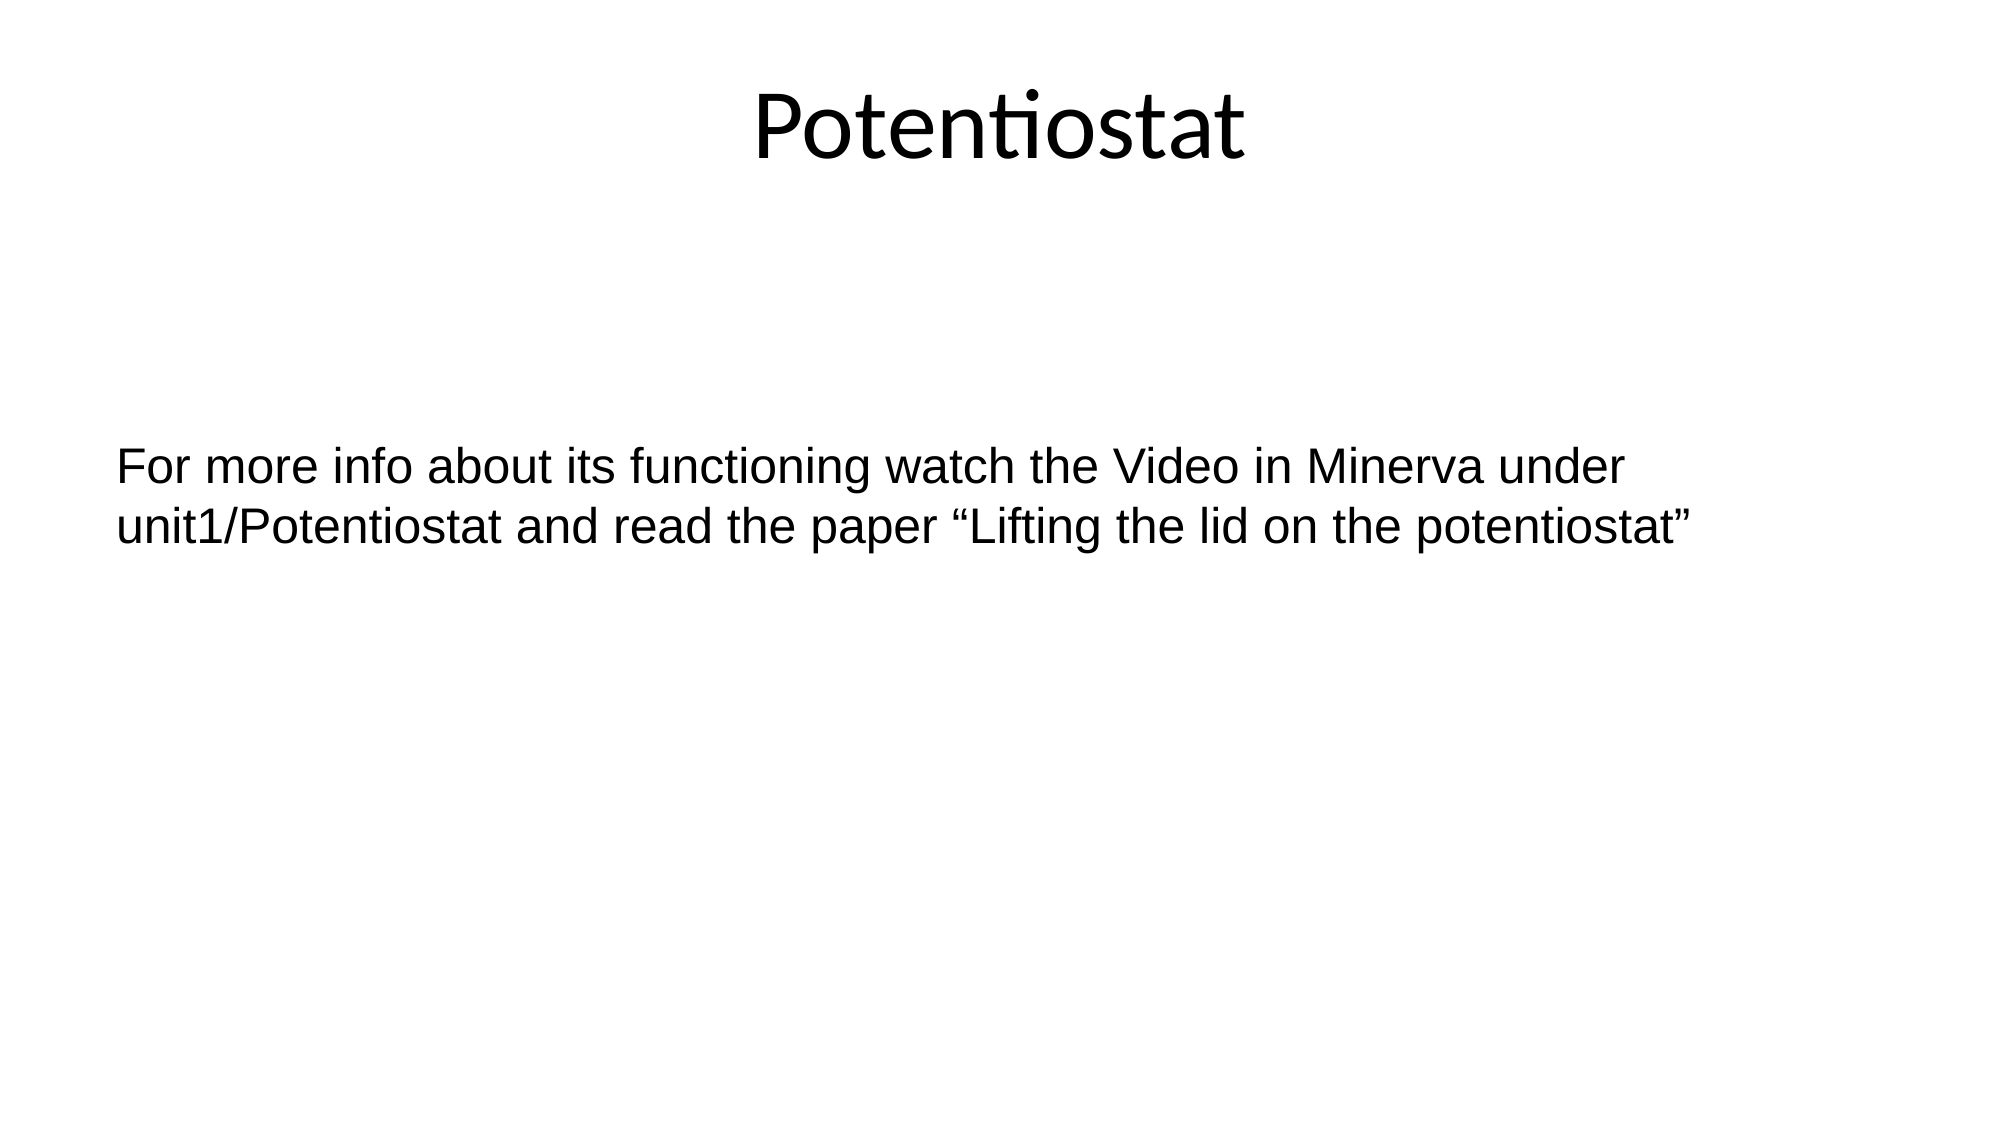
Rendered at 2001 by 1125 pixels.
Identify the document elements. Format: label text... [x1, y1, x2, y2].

text_box Potentiostat [0, 50, 2000, 186]
text_box For more info about its functioning watch the Video in Minerva under unit1/Potentiostat and read the paper “Lifting the lid on the potentiostat” [101, 426, 1817, 561]
